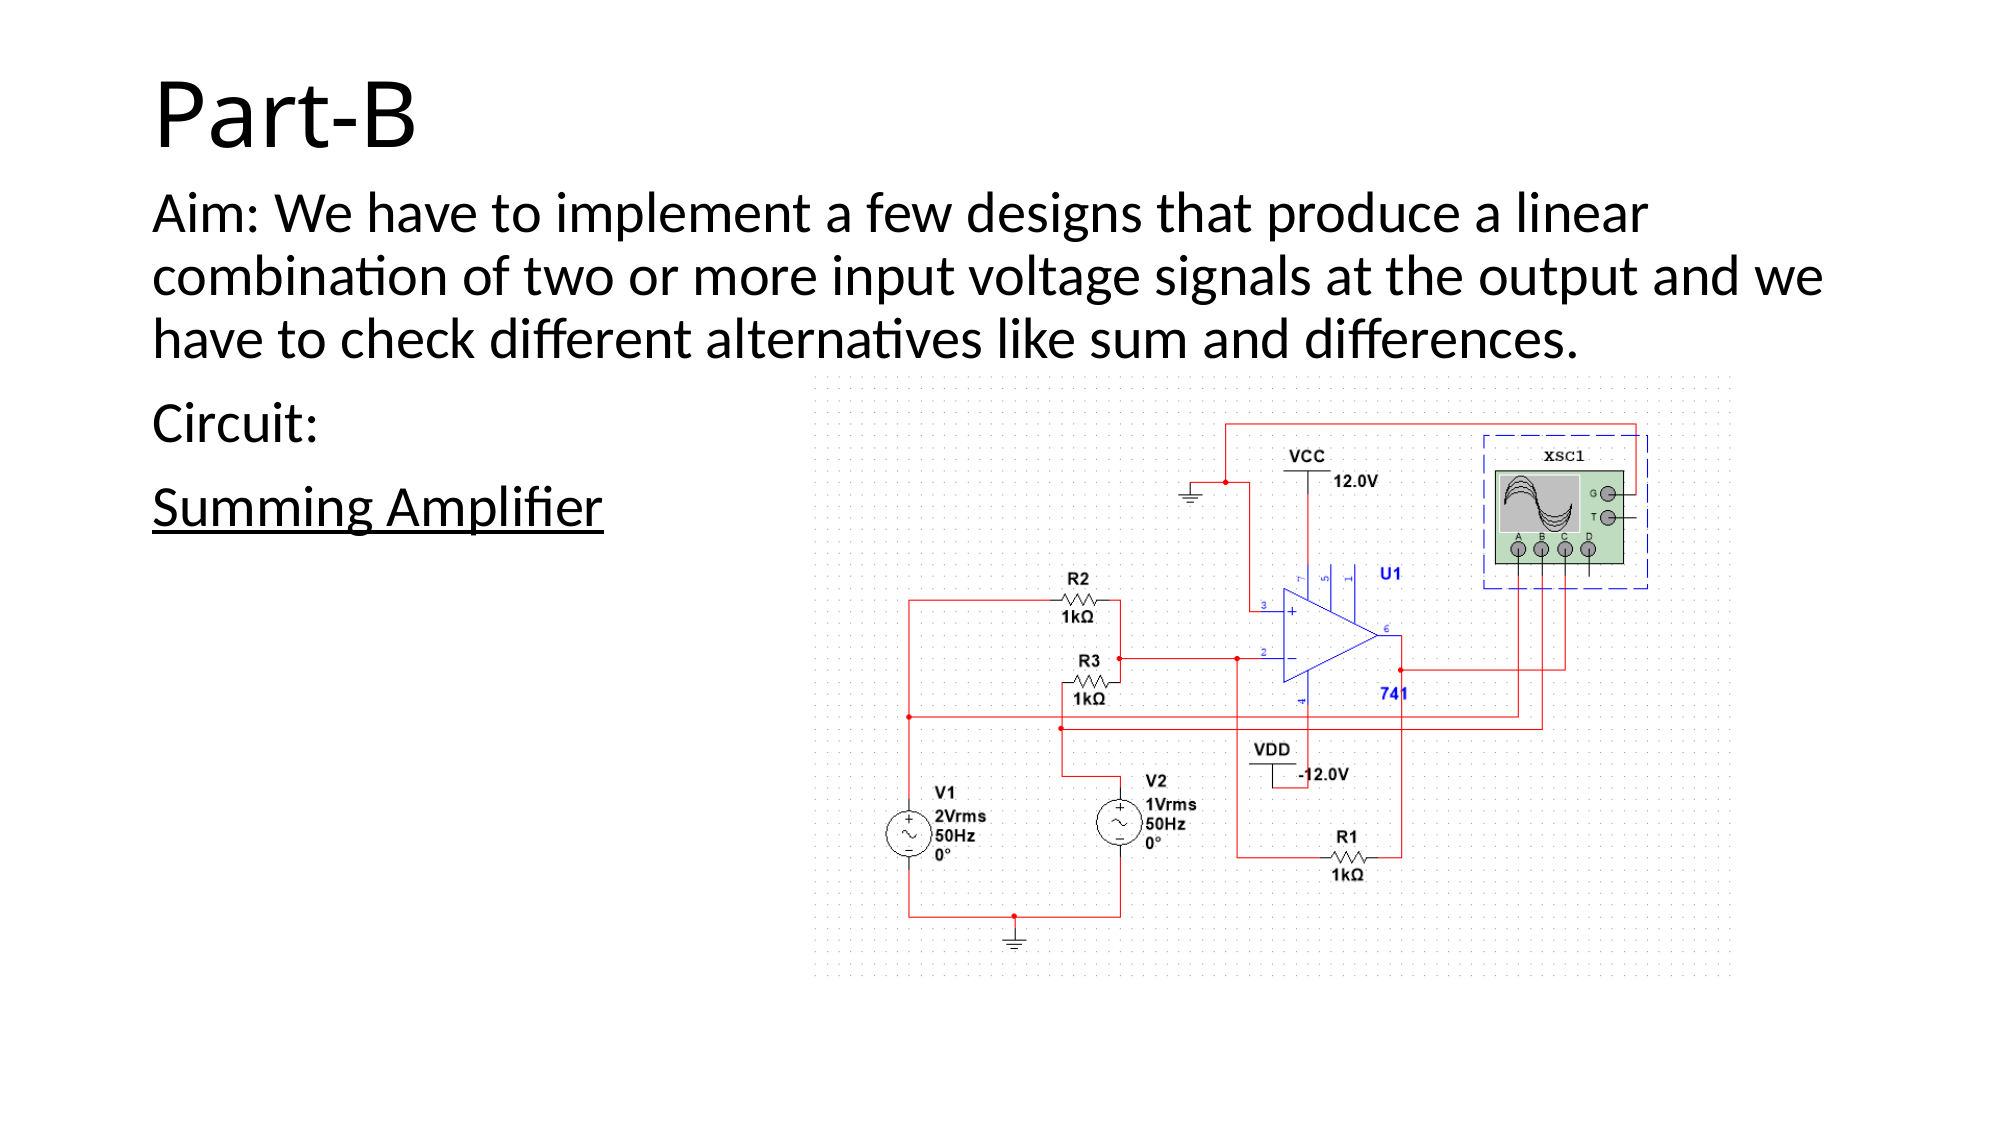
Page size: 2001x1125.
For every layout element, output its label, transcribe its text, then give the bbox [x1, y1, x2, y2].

title Part-B [137, 59, 1863, 174]
list Aim: We have to implement a few designs that produce a linear combination of two or more input voltage signals at the output and we have to check different alternatives like sum and differences. Circuit: Summing Amplifier [137, 174, 1863, 1066]
picture [807, 375, 1735, 986]
